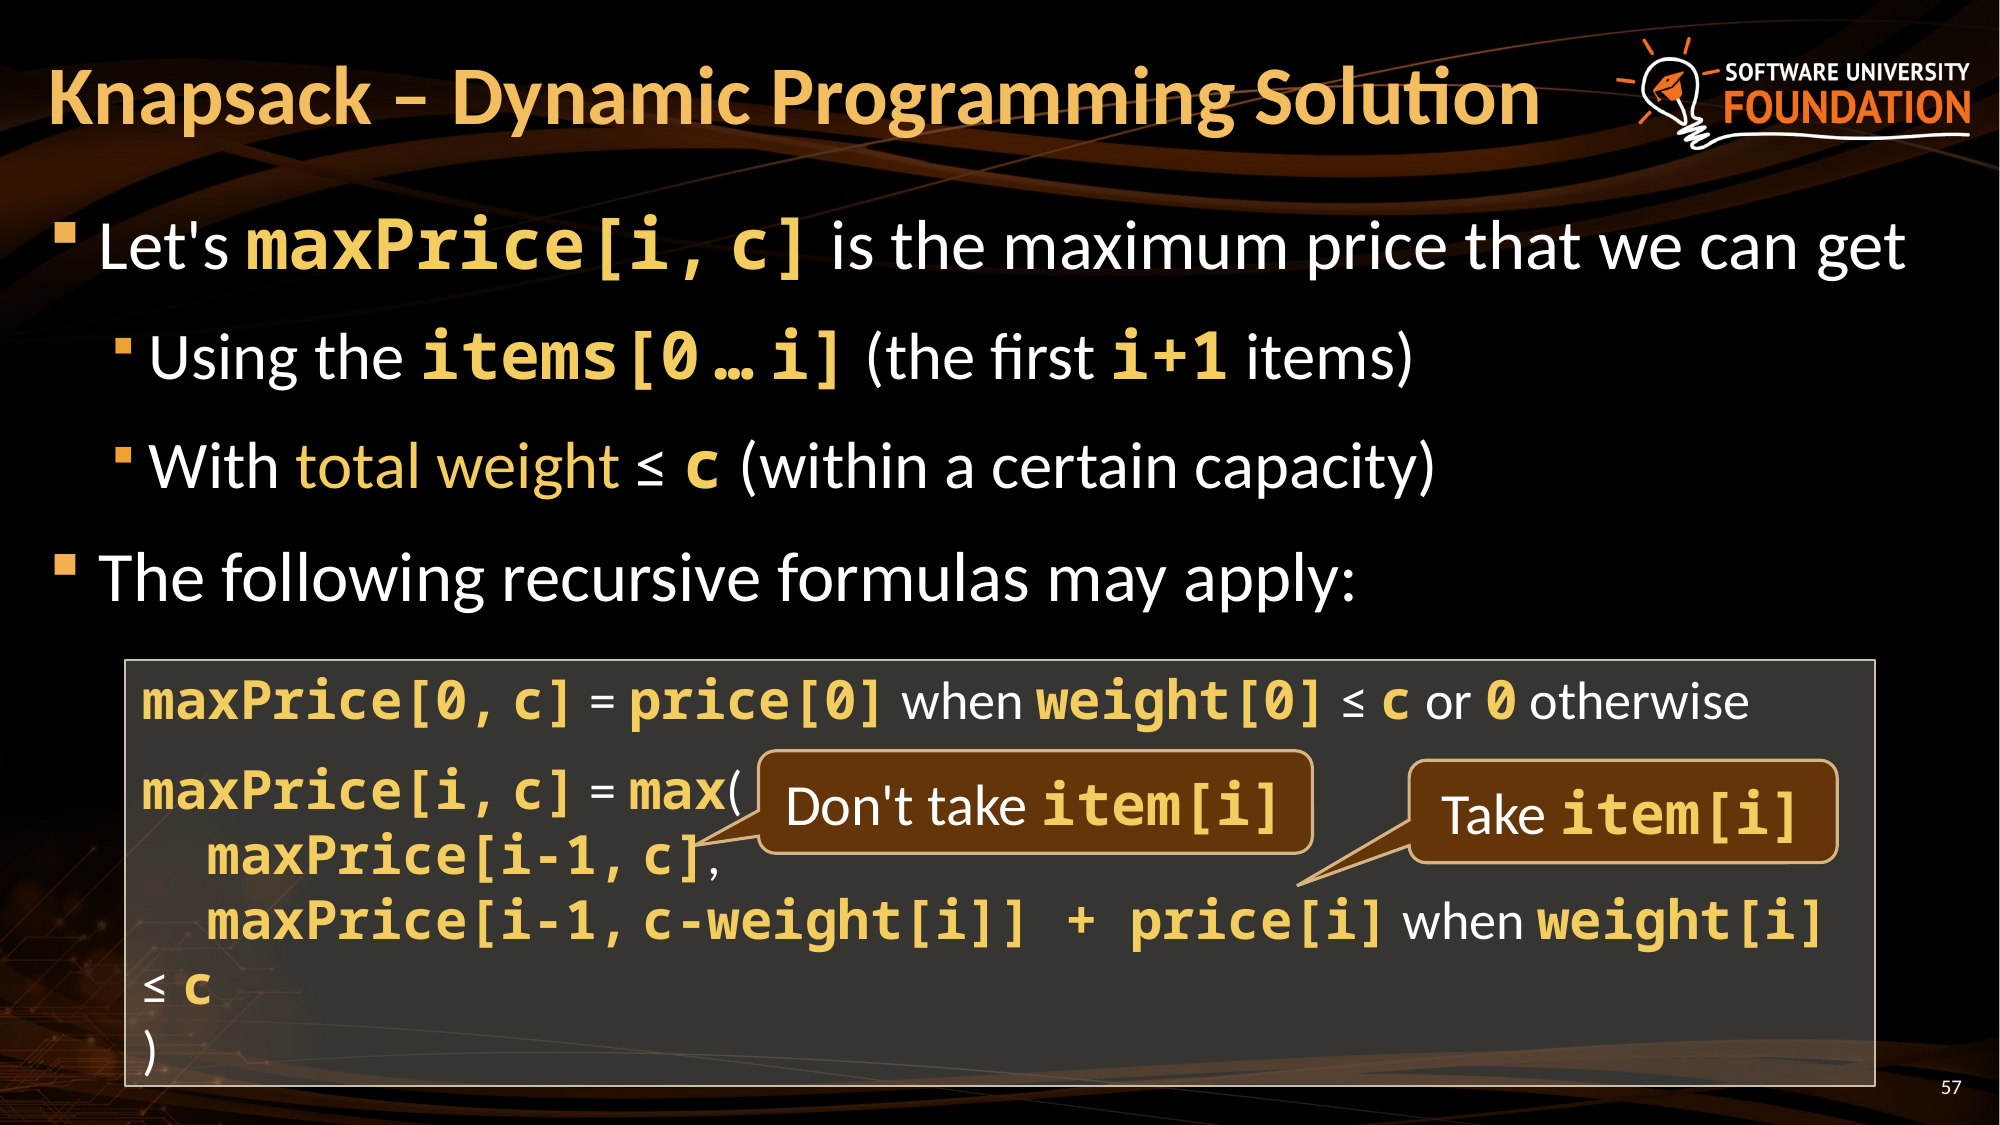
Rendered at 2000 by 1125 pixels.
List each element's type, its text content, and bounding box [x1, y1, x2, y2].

list Let's maxPrice[i, c] is the maximum price that we can get Using the items[0 … i] (the first i+1 items) With total weight ≤ c (within a certain capacity) The following recursive formulas may apply: [31, 188, 1968, 1103]
text_box Don't take item[i] [694, 749, 1314, 855]
picture [0, 0, 2000, 1125]
title Knapsack – Dynamic Programming Solution [30, 6, 1602, 189]
text_box Take item[i] [1296, 759, 1839, 887]
text_box maxPrice[0, c] = price[0] when weight[0] ≤ c or 0 otherwise maxPrice[i, c] = max( maxPrice[i-1, c], maxPrice[i-1, c-weight[i]] + price[i] when weight[i] ≤ c ) [125, 659, 1875, 1087]
